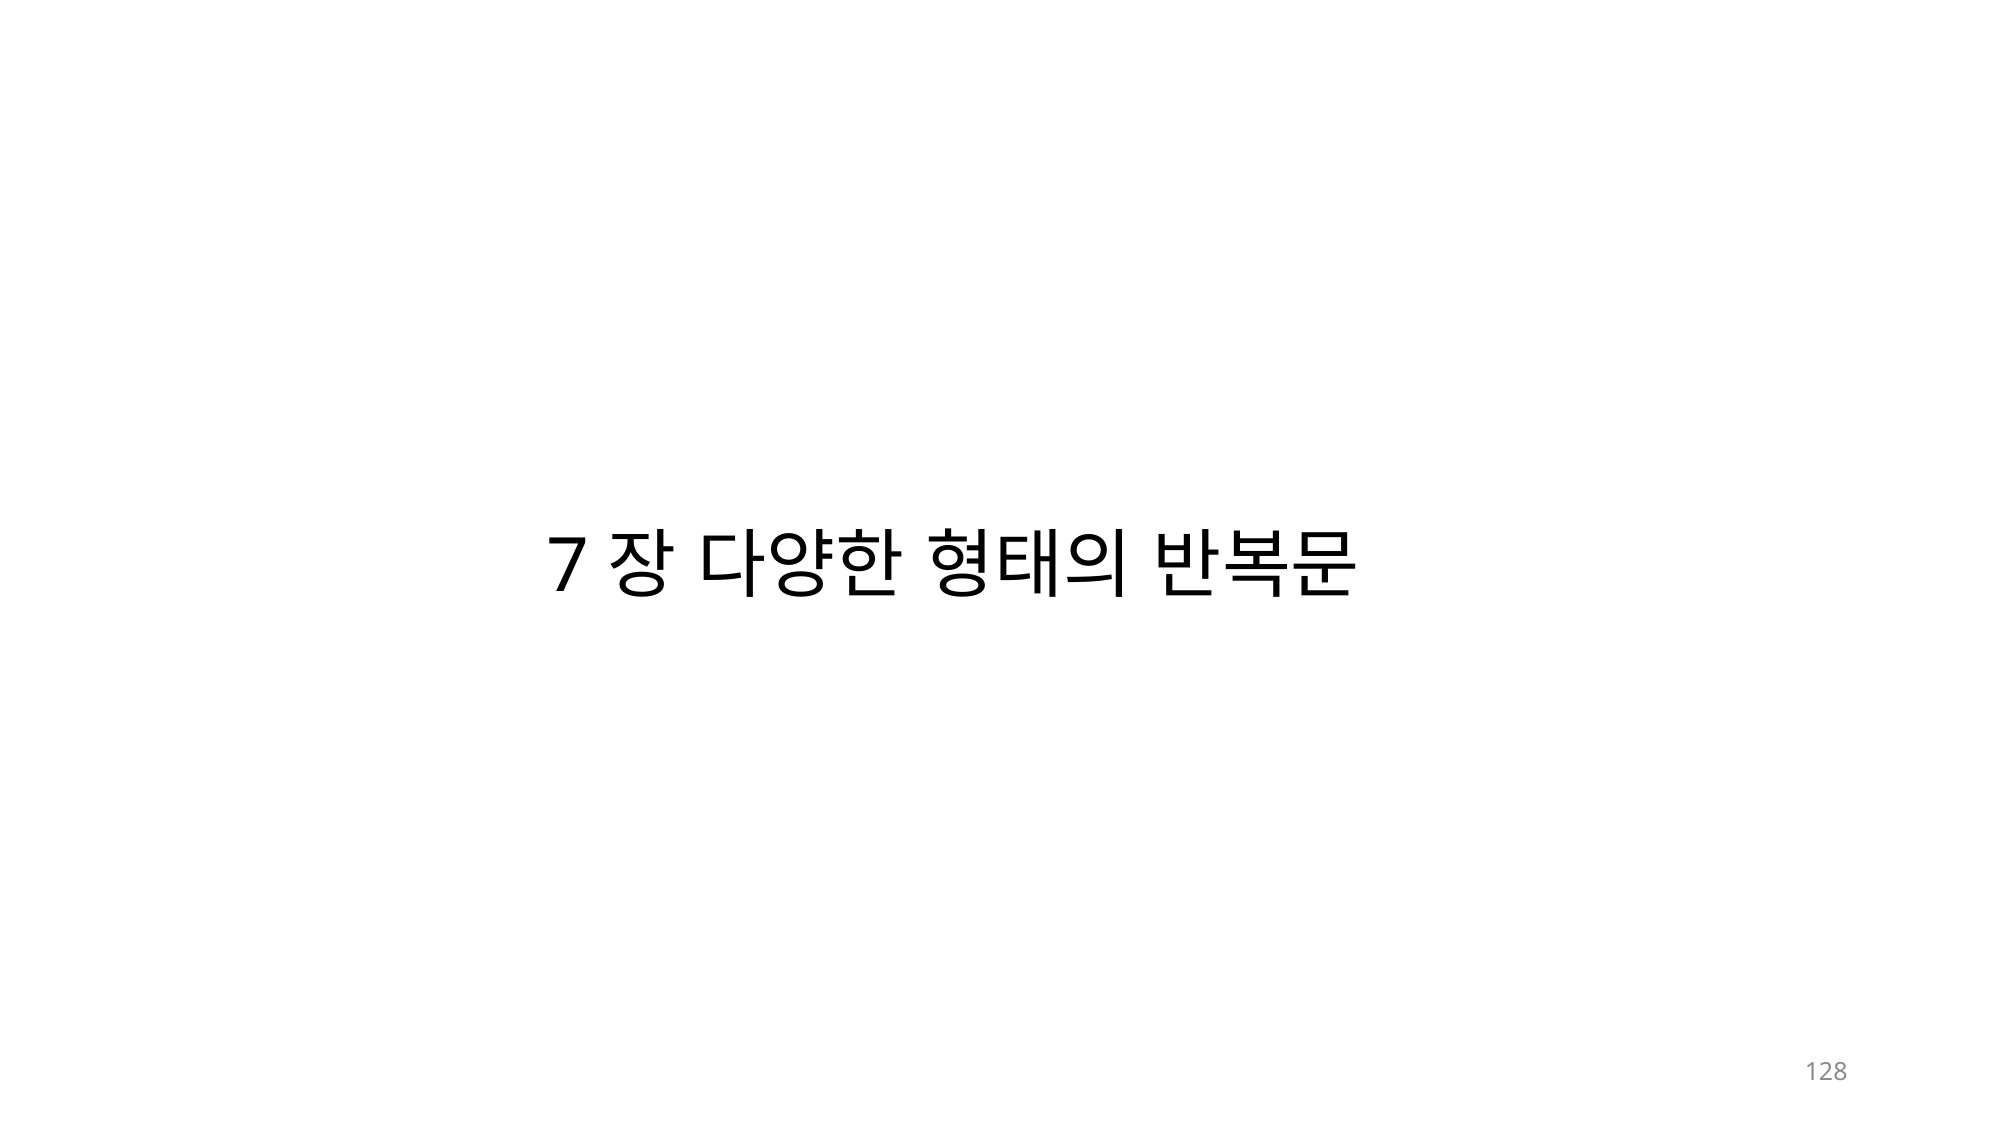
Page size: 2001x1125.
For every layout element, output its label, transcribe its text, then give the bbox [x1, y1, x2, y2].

slide_number 128 [1412, 1042, 1863, 1103]
text_box 7장 다양한 형태의 반복문 [531, 509, 1376, 615]
